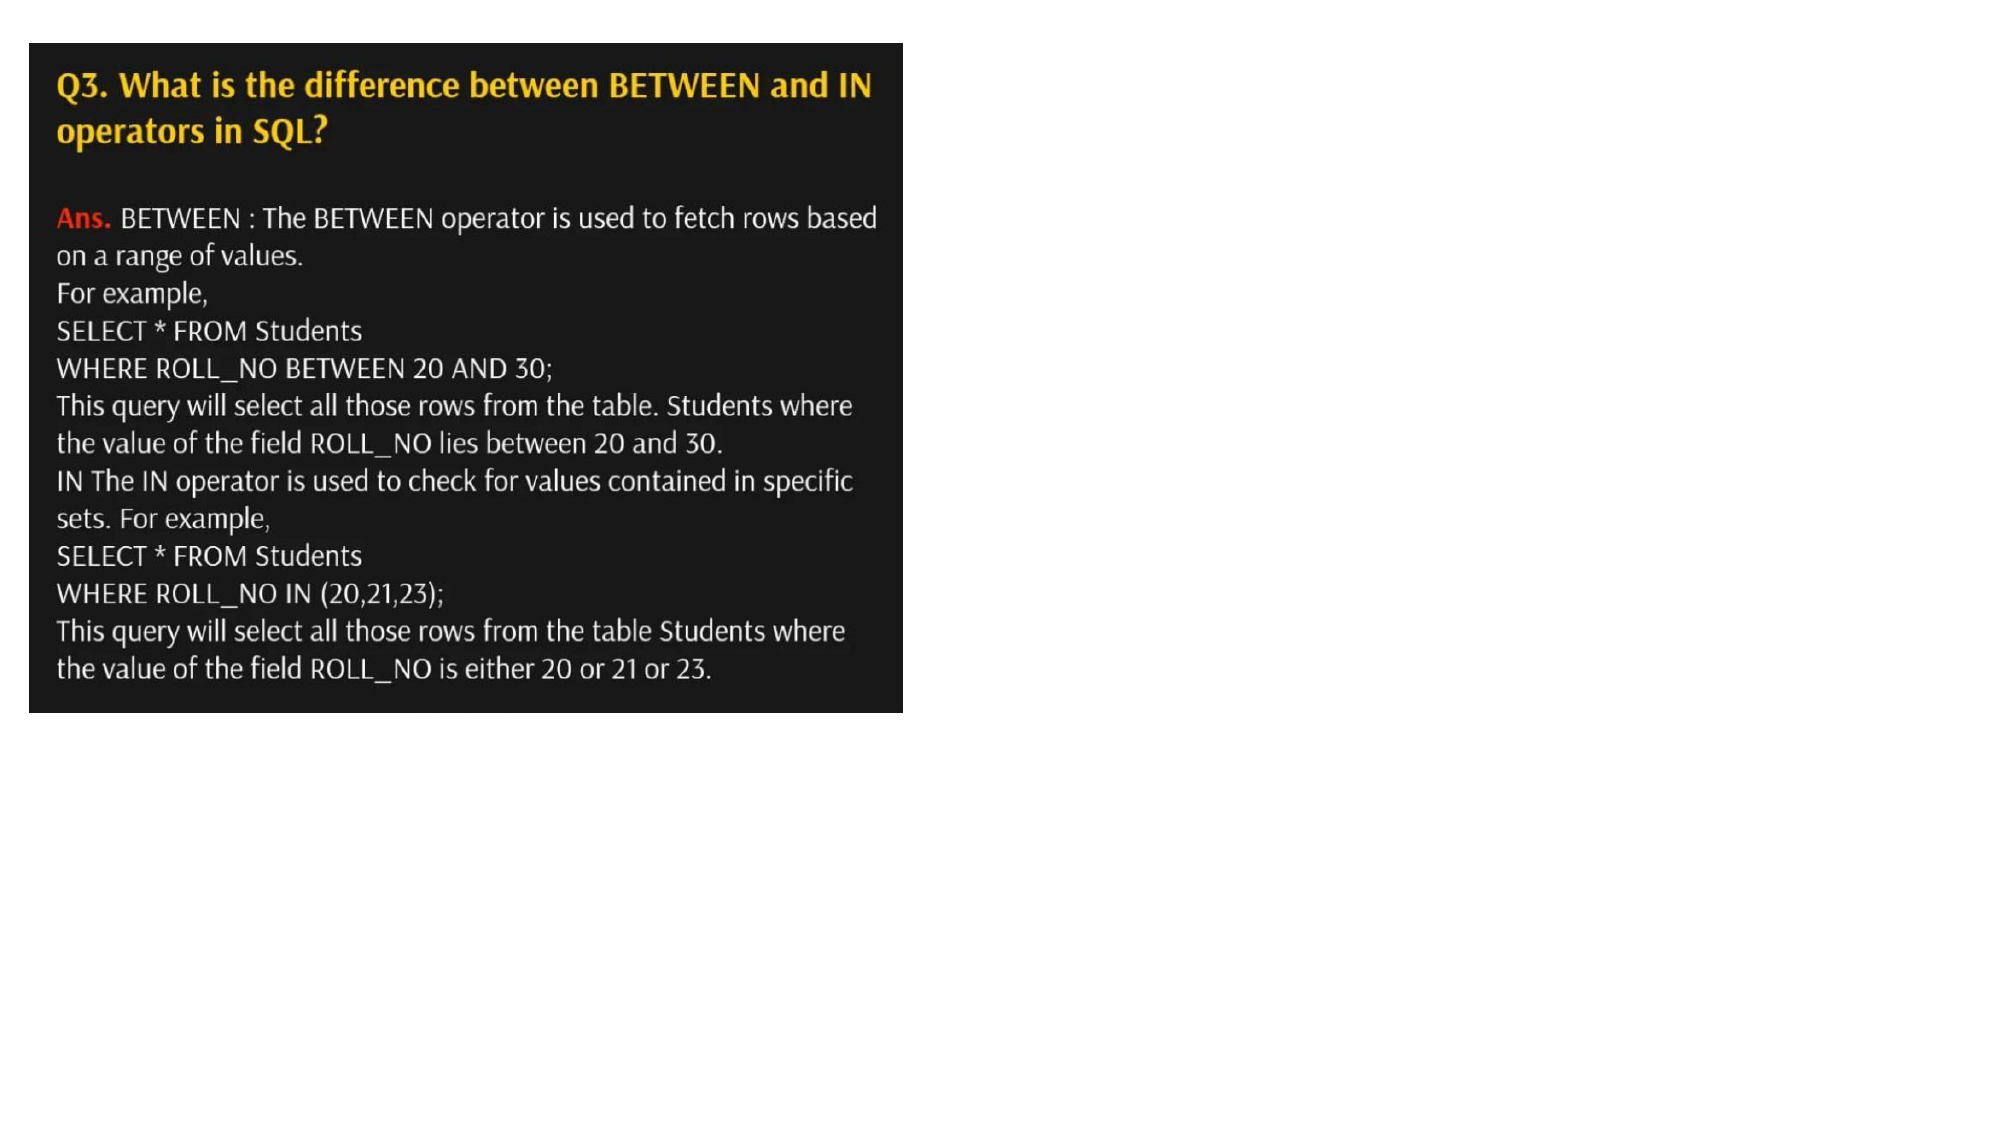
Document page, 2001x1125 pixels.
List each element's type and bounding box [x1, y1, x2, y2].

picture [29, 43, 903, 713]
